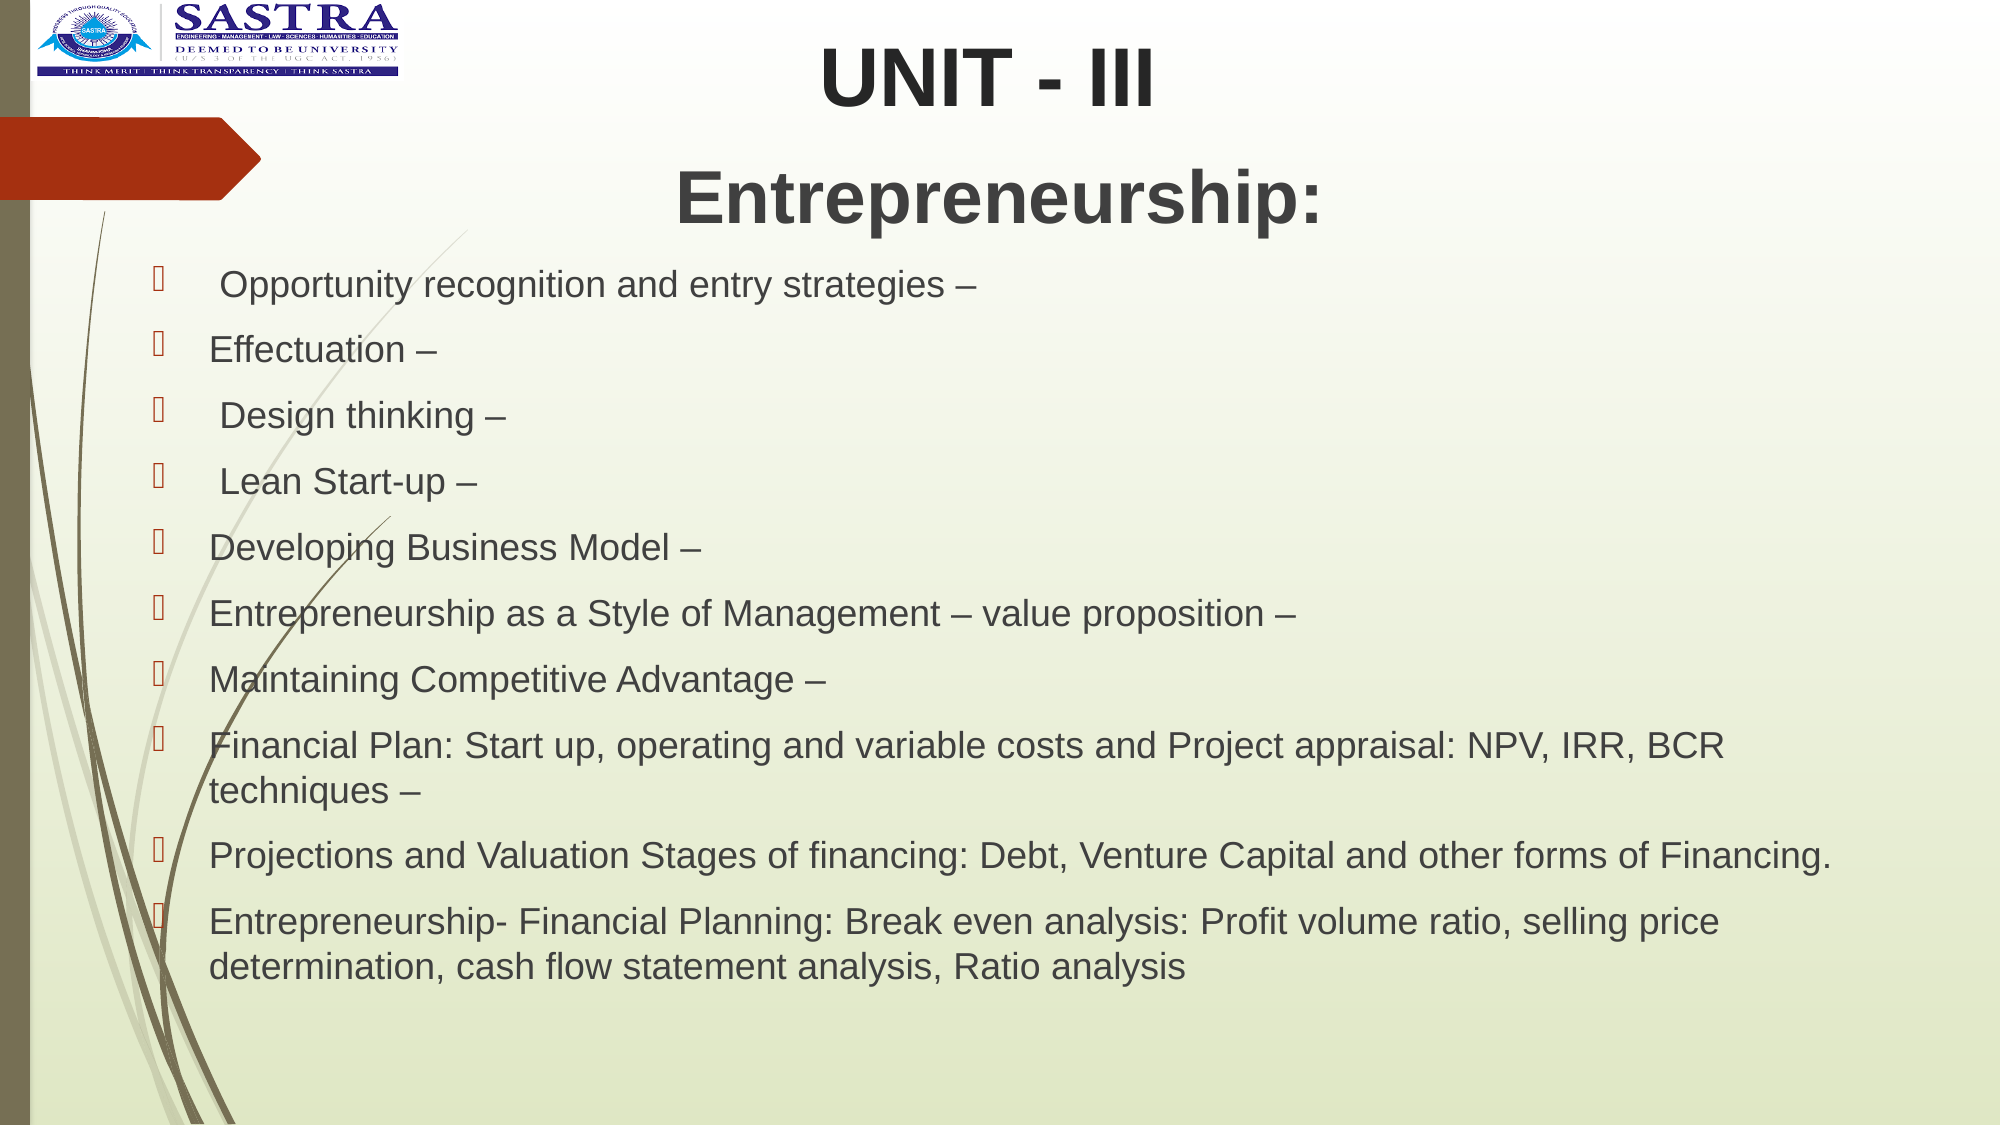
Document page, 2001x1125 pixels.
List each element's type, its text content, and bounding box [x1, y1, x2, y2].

title UNIT - III [137, 16, 1863, 131]
picture [31, 0, 404, 81]
list Entrepreneurship: Opportunity recognition and entry strategies – Effectuation – Design thinking – Lean Start-up – Developing Business Model – Entrepreneurship as a Style of Management – value proposition – Maintaining Competitive Advantage – Financial Plan: Start up, operating and variable costs and Project appraisal: NPV, IRR, BCR techniques – Projections and Valuation Stages of financing: Debt, Venture Capital and other forms of Financing. Entrepreneurship- Financial Planning: Break even analysis: Profit volume ratio, selling price determination, cash flow statement analysis, Ratio analysis [137, 141, 1863, 1014]
